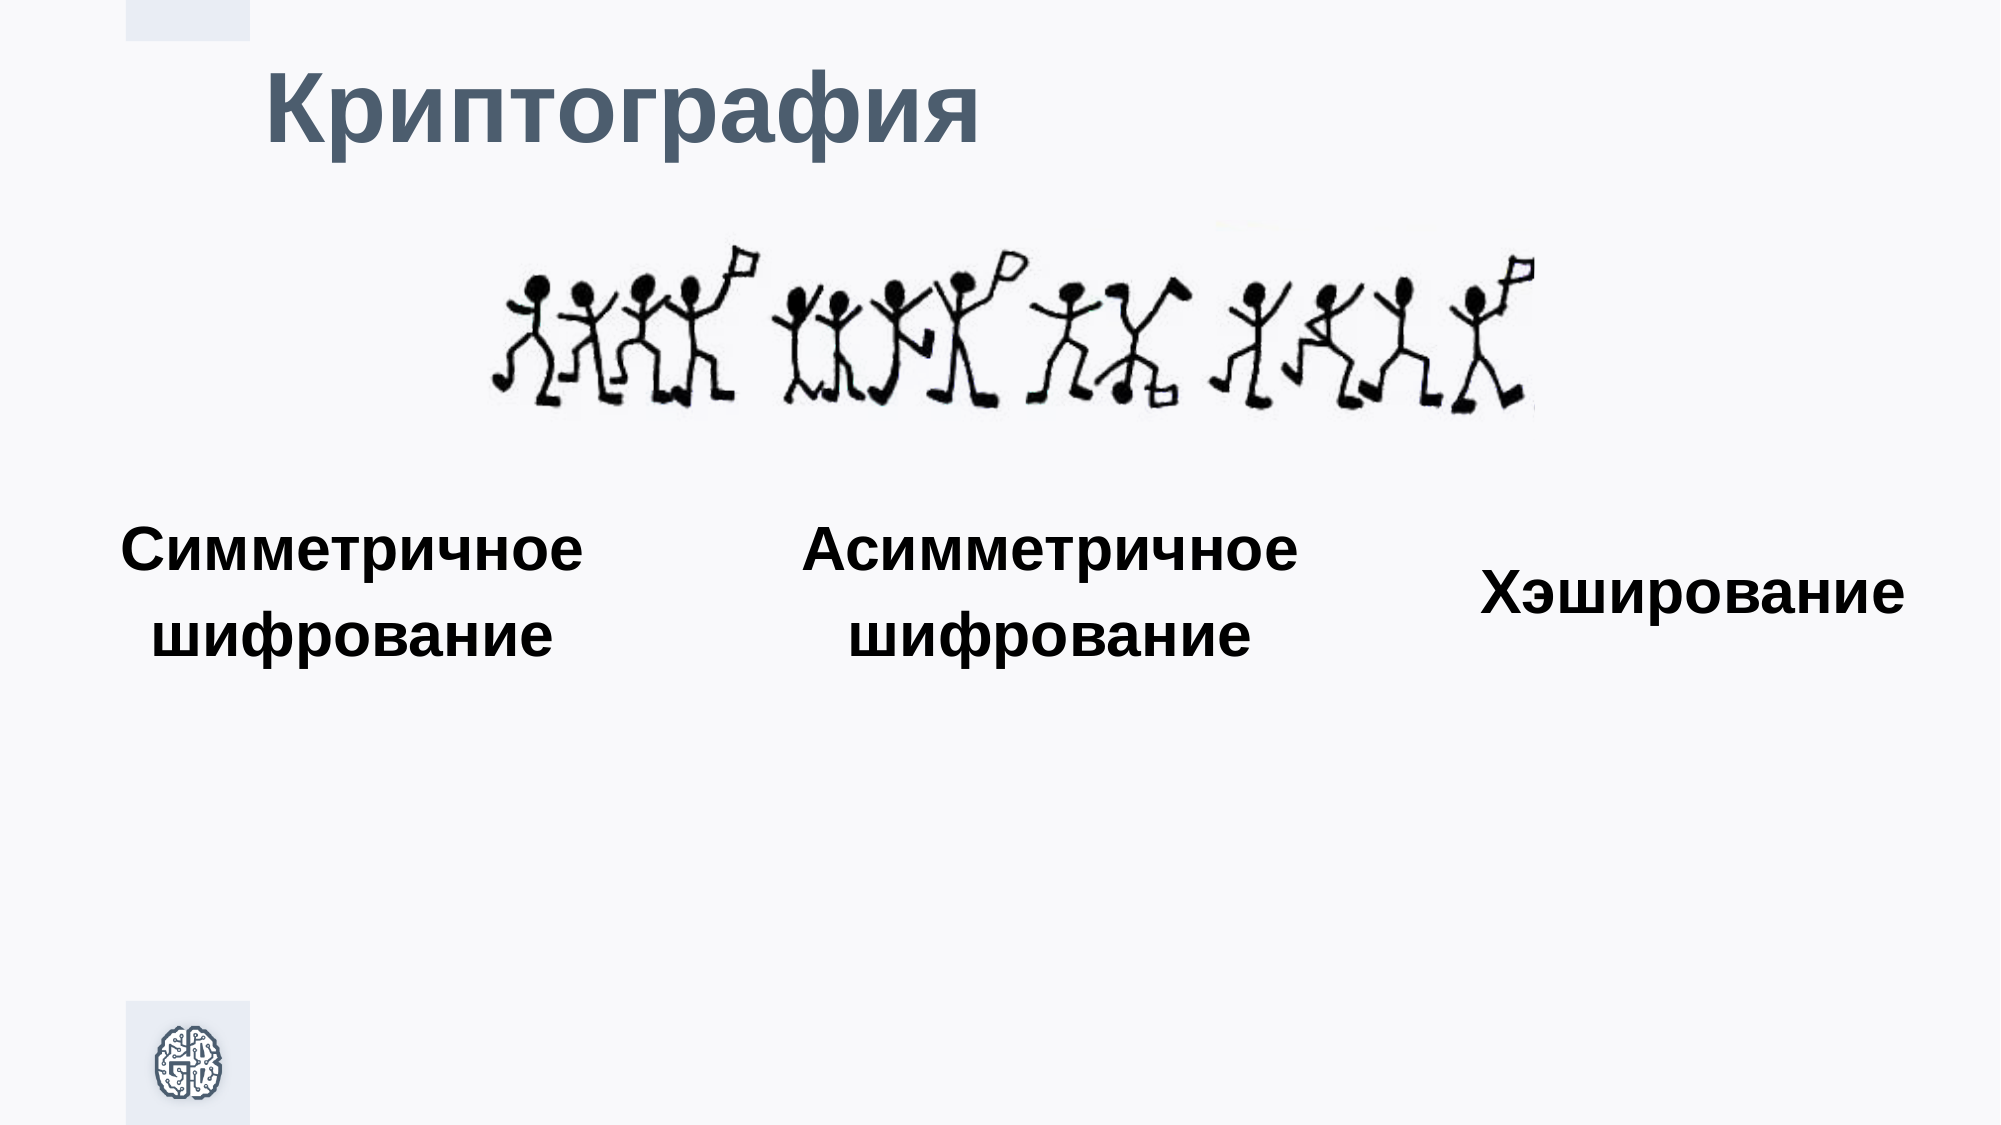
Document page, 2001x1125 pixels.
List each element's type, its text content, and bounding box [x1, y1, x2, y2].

text_box Хэширование [1447, 481, 1940, 685]
picture [144, 1016, 232, 1110]
text_box Симметричное шифрование [69, 481, 636, 685]
title Криптография [249, 8, 1870, 212]
text_box Асимметричное шифрование [753, 481, 1347, 685]
picture [485, 220, 1535, 441]
